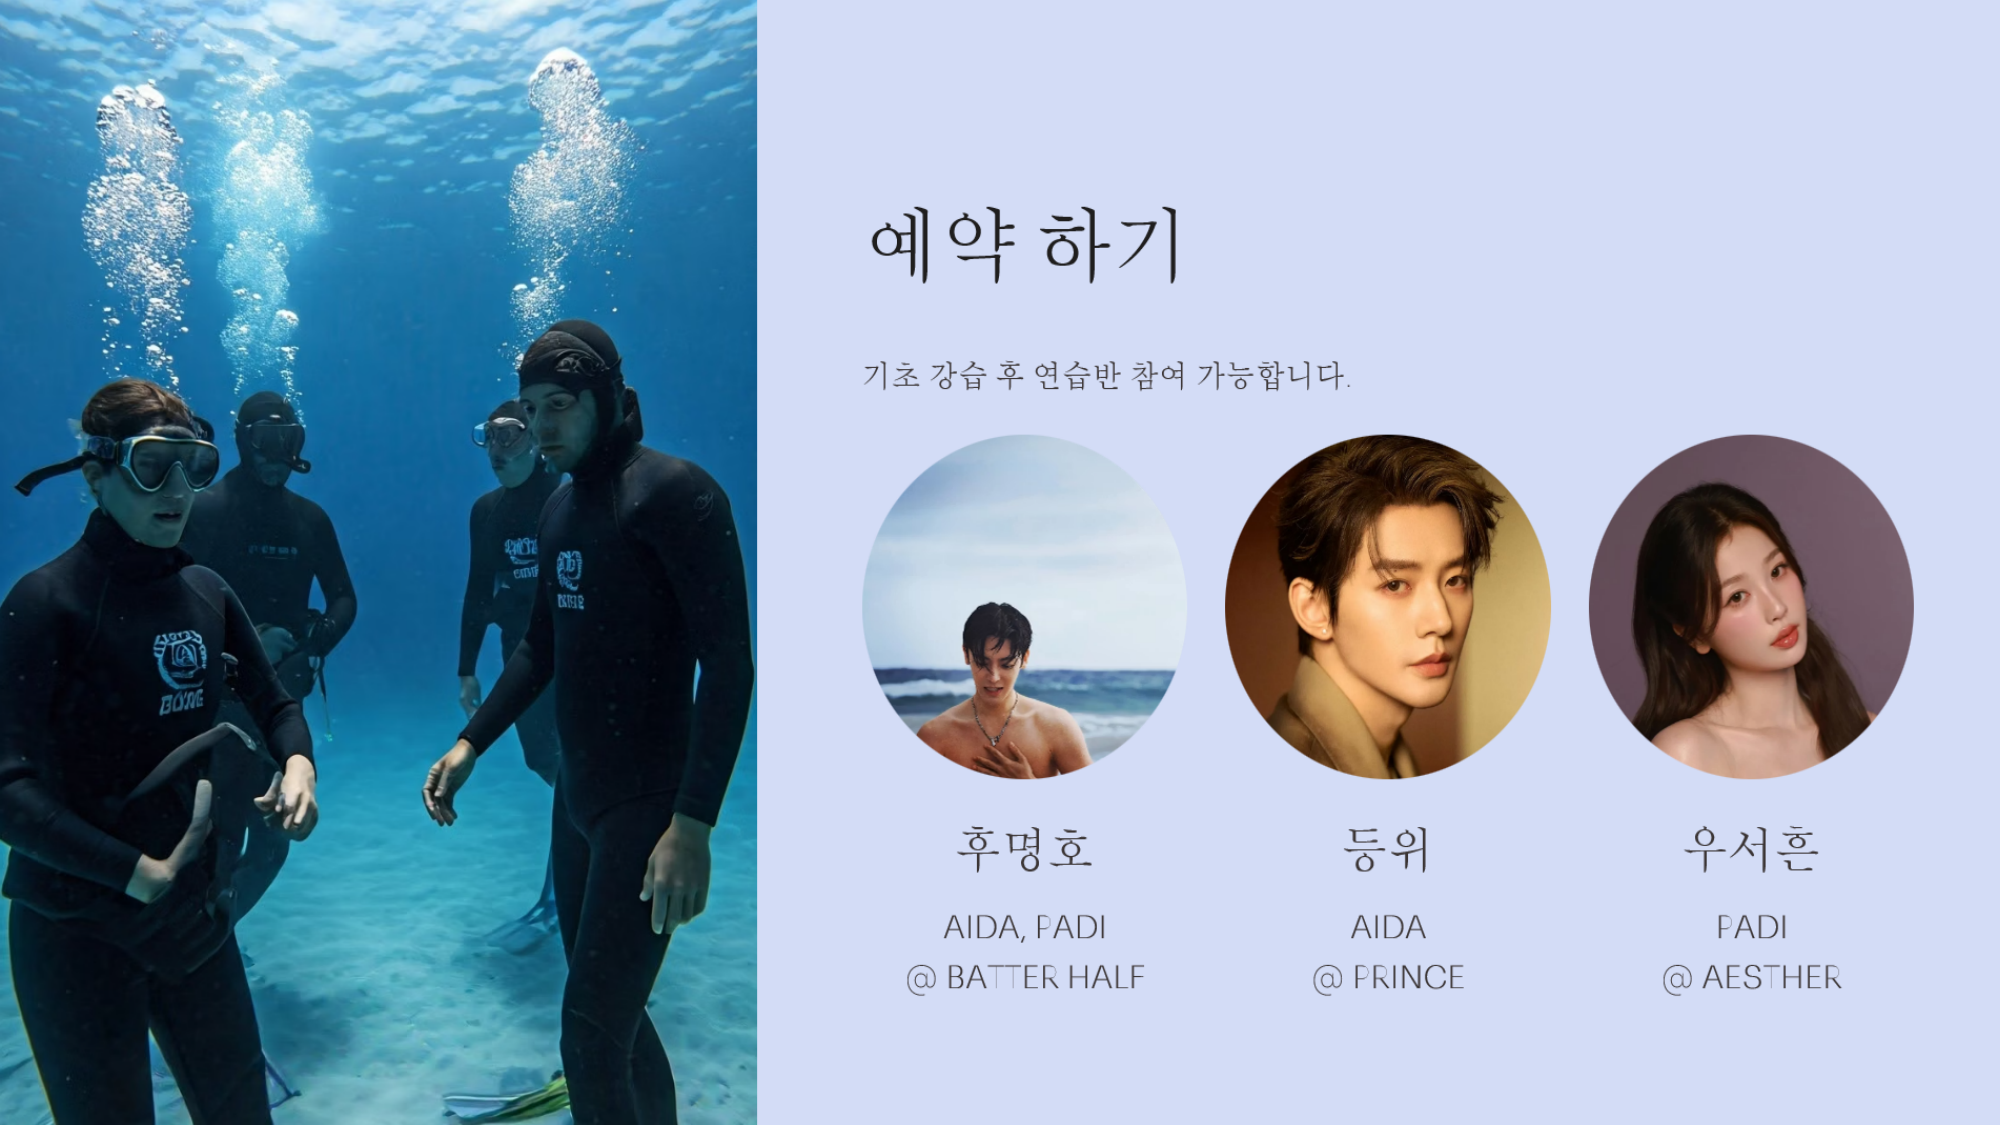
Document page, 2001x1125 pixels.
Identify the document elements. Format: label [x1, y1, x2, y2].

list [0, 0, 2000, 1125]
